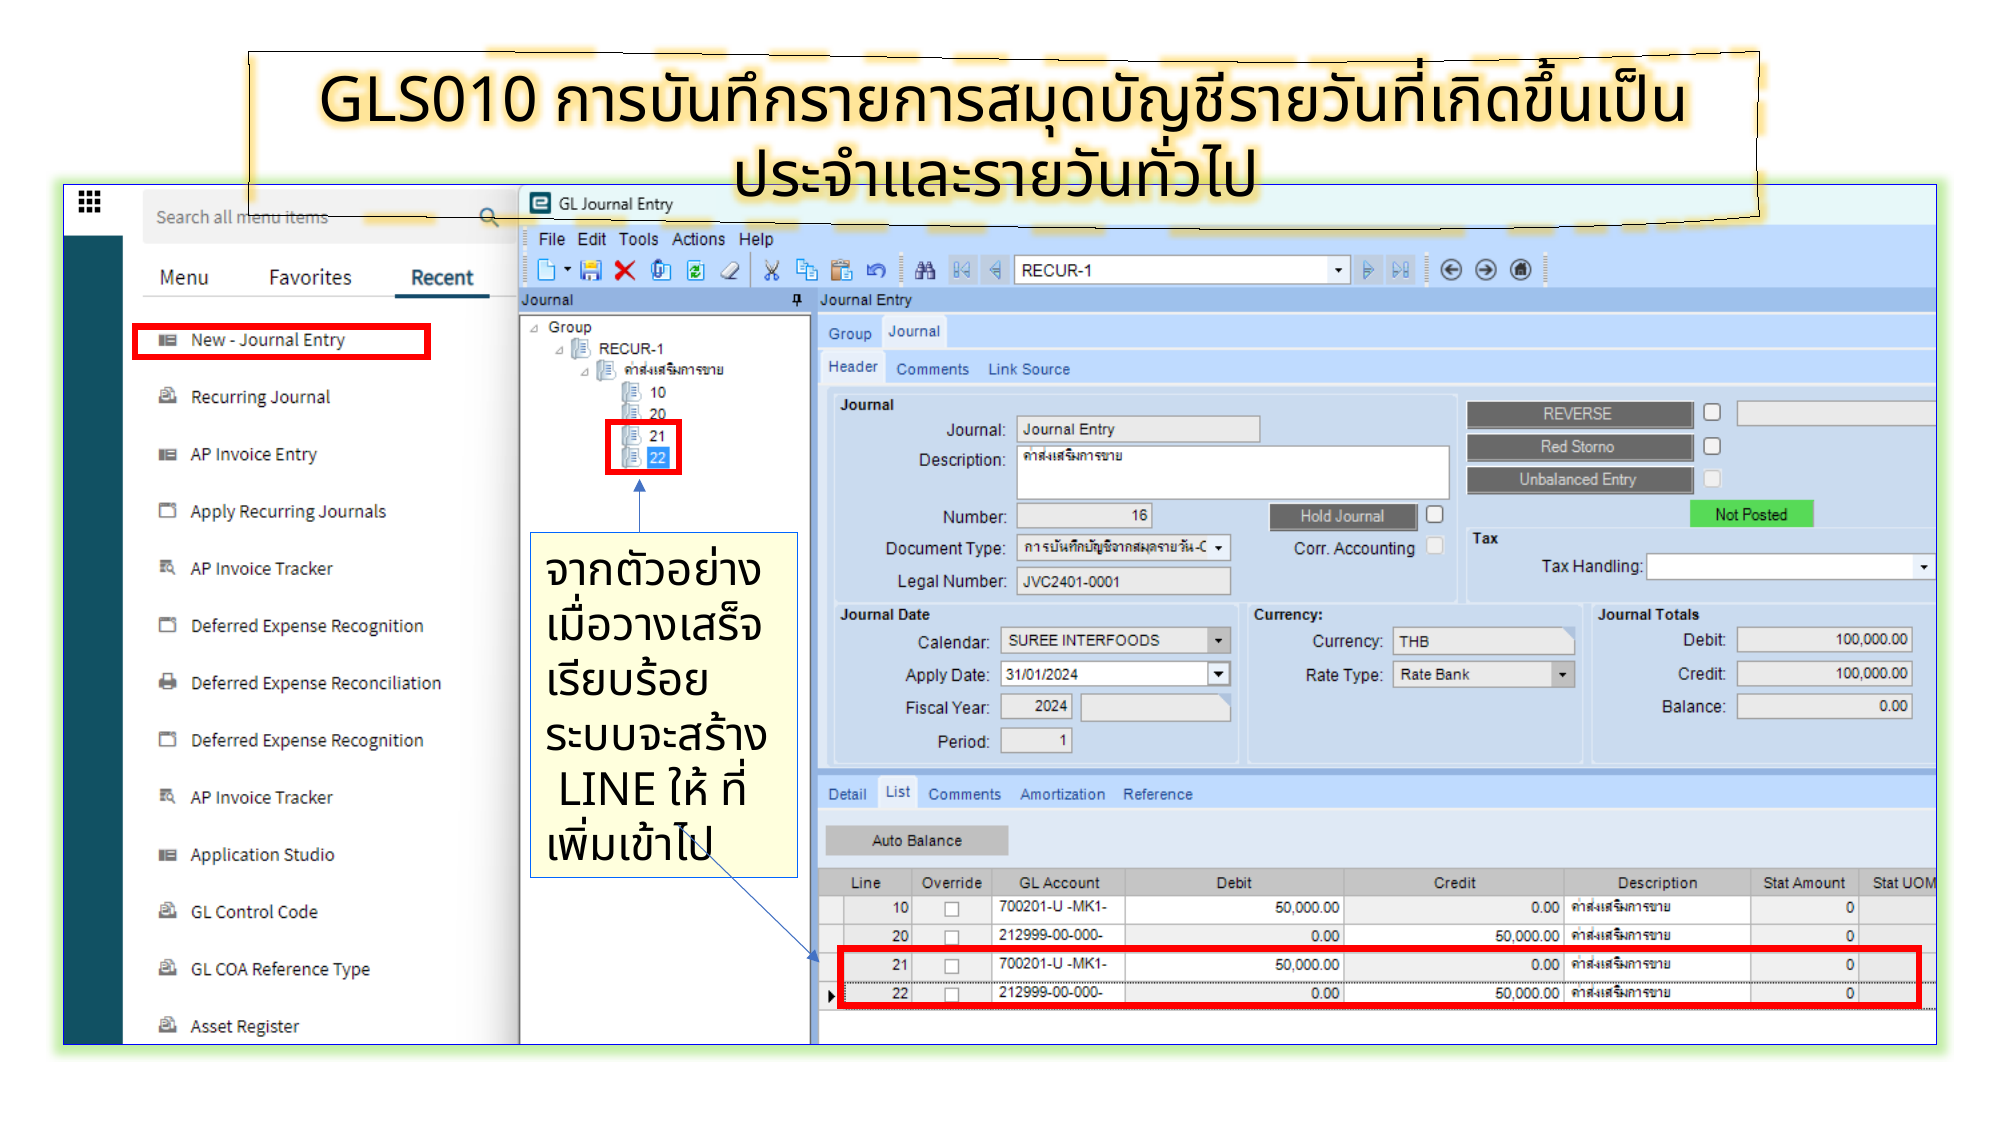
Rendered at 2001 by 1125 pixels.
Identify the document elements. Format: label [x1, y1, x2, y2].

text_box [63, 51, 1937, 1045]
